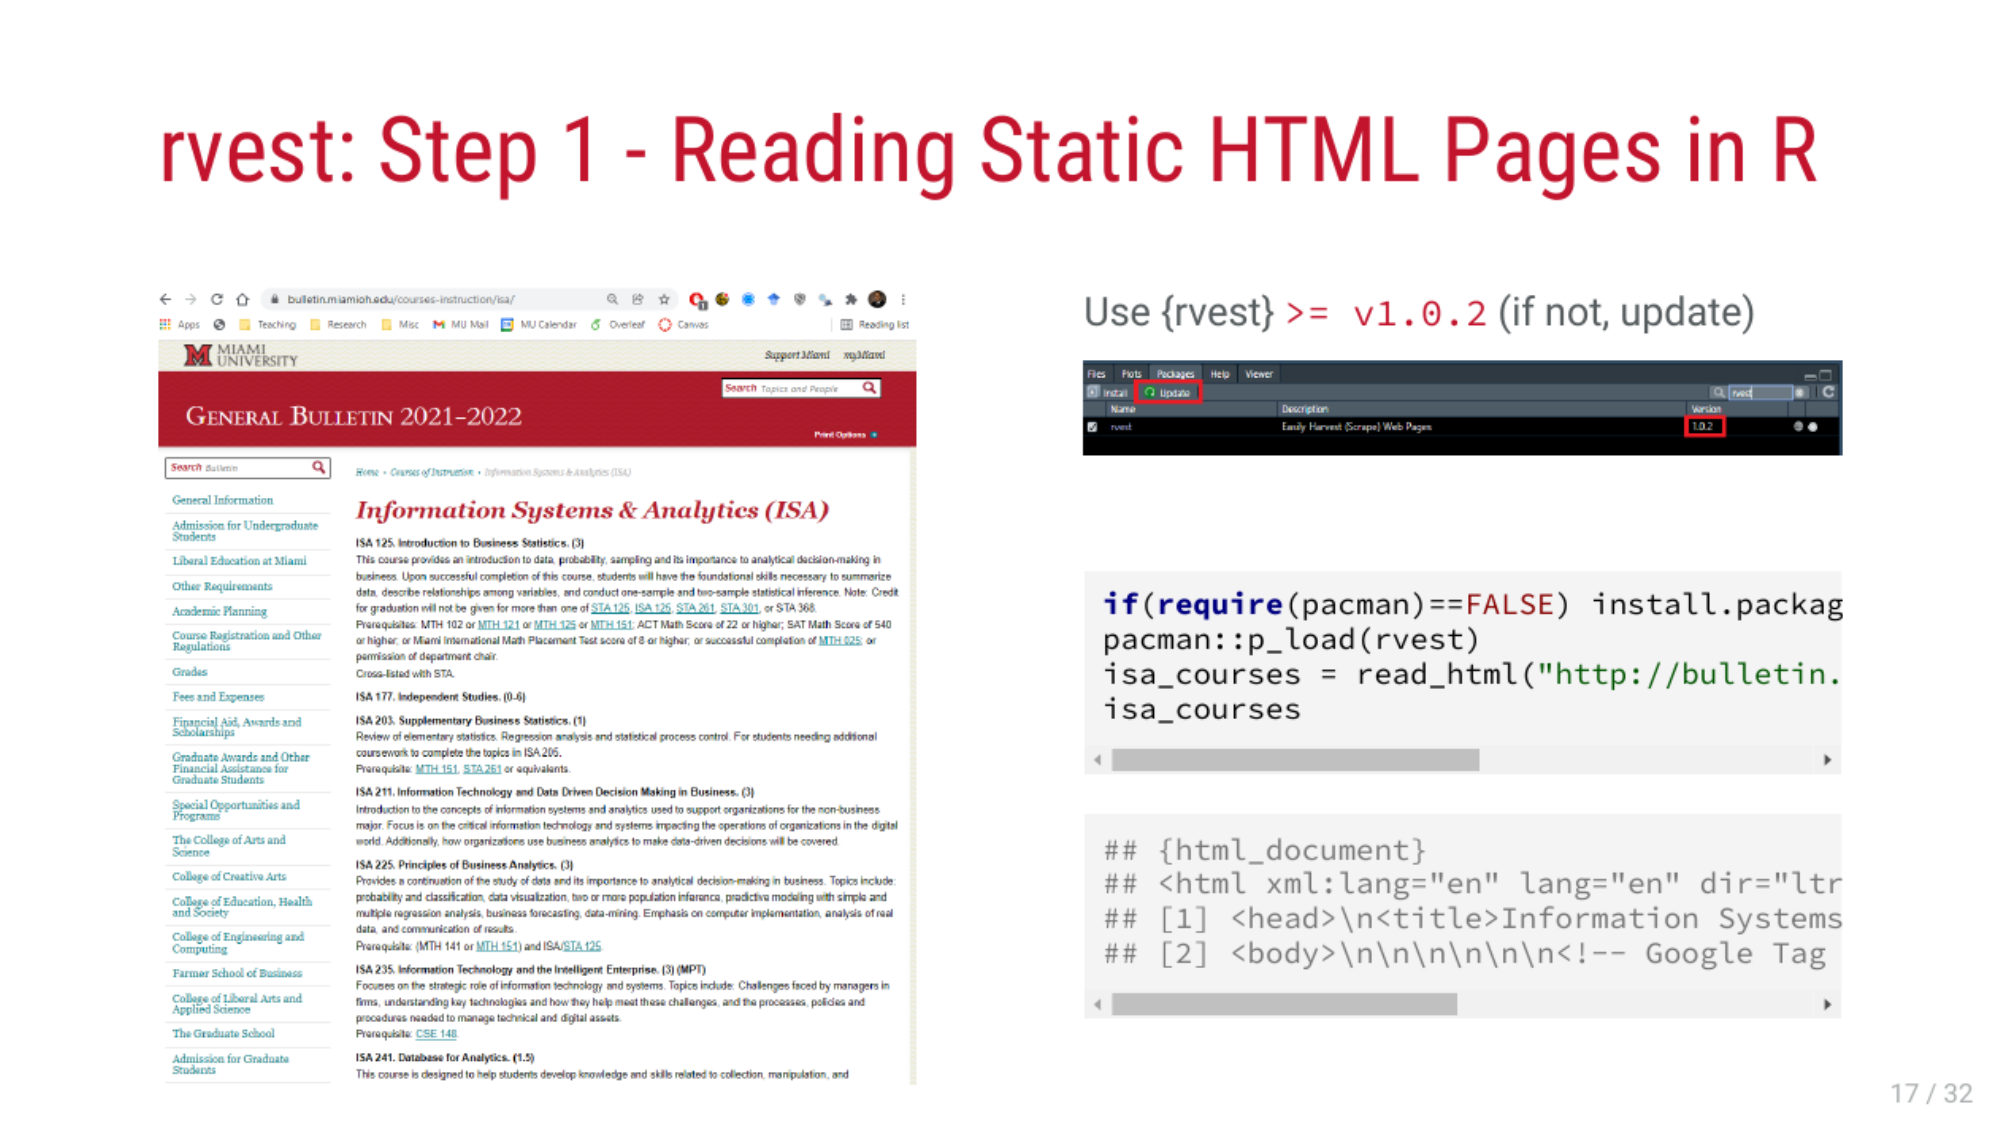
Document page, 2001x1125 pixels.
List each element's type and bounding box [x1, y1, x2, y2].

list [0, 0, 2000, 1125]
